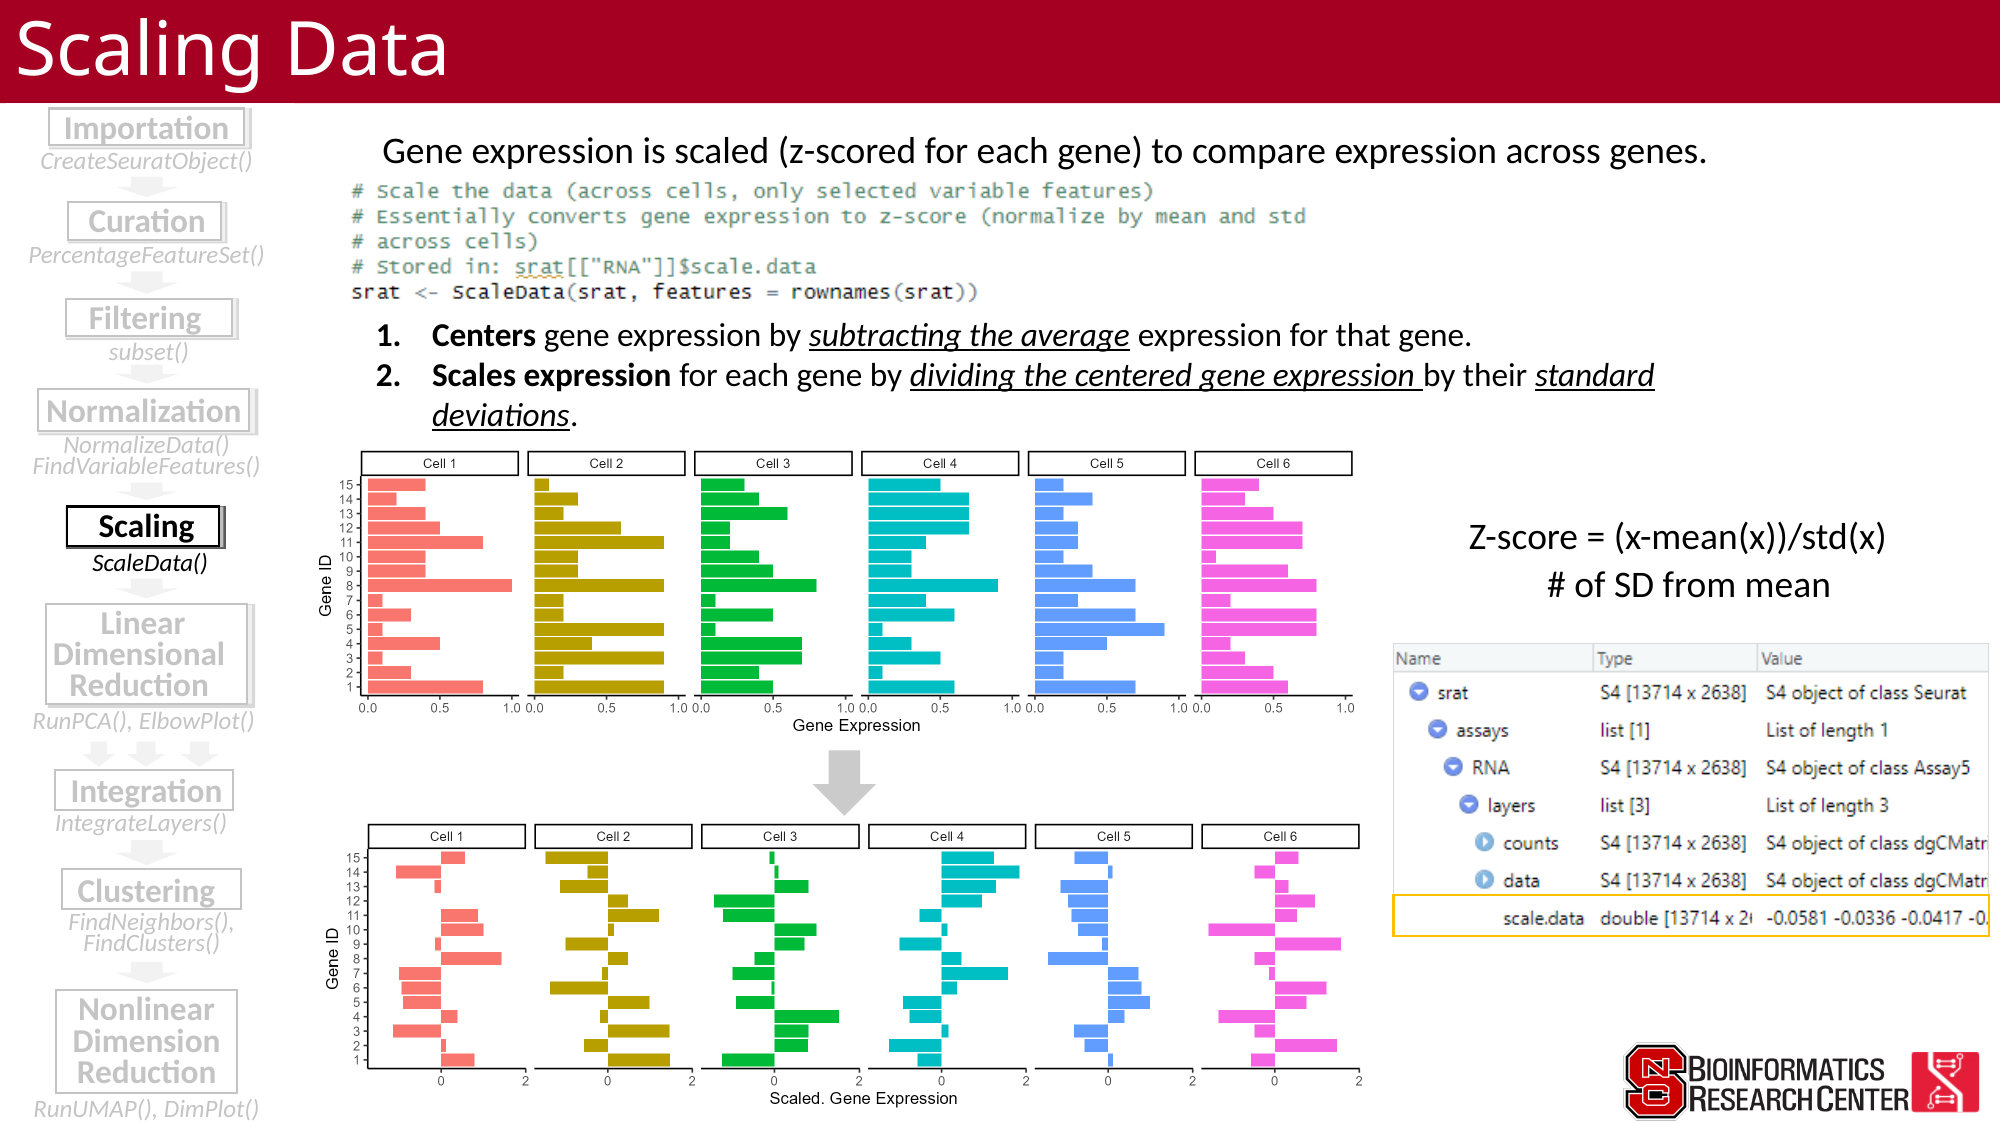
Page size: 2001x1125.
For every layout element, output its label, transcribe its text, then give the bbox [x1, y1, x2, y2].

picture [310, 442, 1361, 743]
text_box [810, 749, 879, 815]
text_box Gene expression is scaled (z-scored for each gene) to compare expression across genes. [367, 119, 1725, 179]
text_box [1598, 937, 1910, 943]
title Scaling Data [0, 0, 2000, 104]
picture [317, 815, 1368, 1116]
text_box Centers gene expression by subtracting the average expression for that gene. Scales expression for each gene by dividing the centered gene expression by their standard deviations. [361, 306, 1790, 441]
picture [1623, 1042, 1982, 1121]
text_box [6, 103, 296, 1125]
text_box # of SD from mean [1532, 552, 1847, 612]
text_box Z-score = (x-mean(x))/std(x) [1453, 504, 1902, 565]
picture [336, 173, 1351, 310]
picture [1393, 643, 1989, 936]
